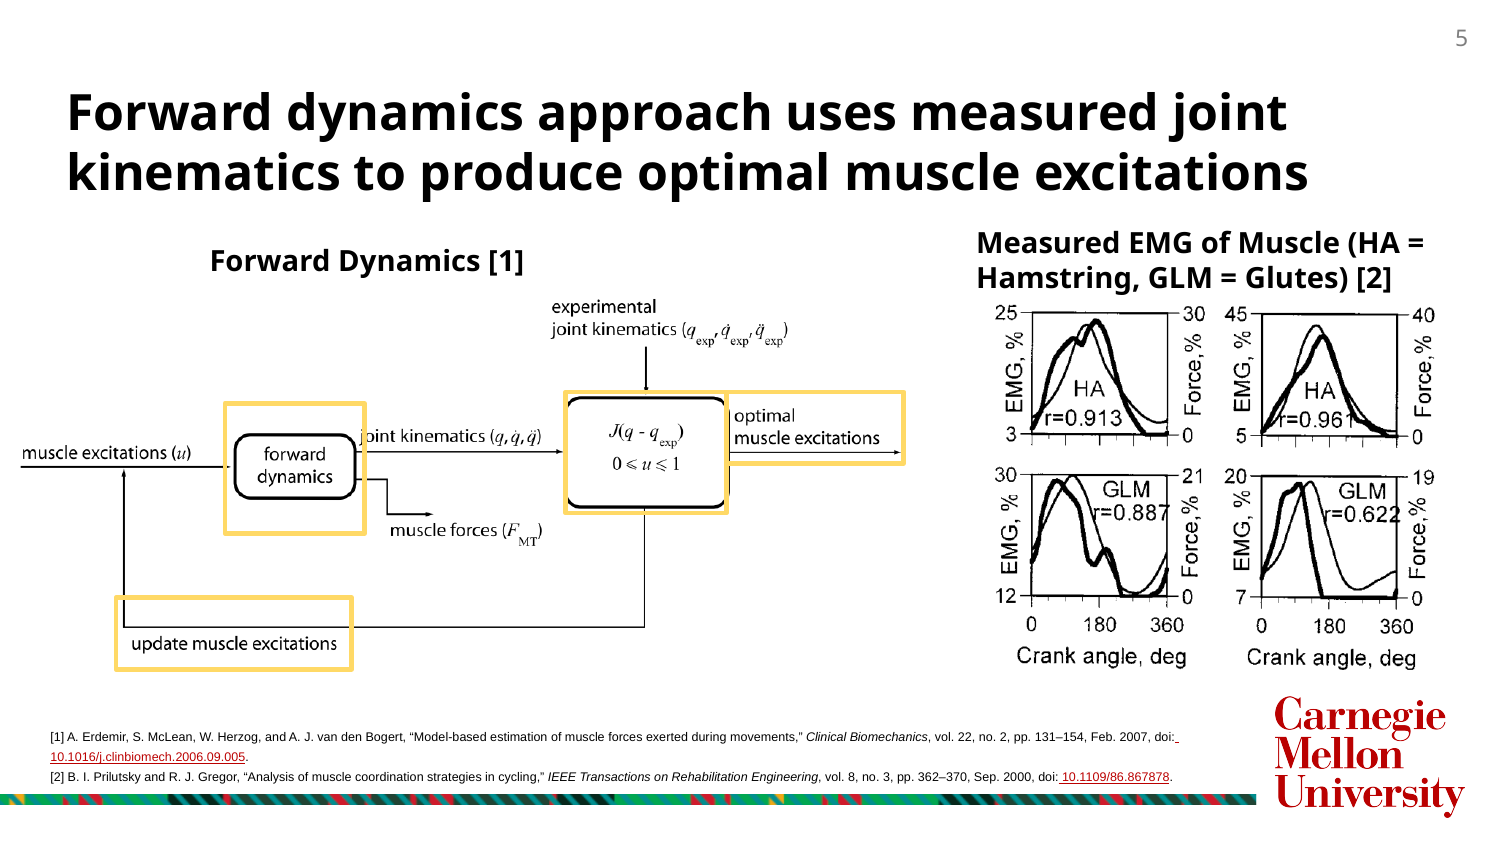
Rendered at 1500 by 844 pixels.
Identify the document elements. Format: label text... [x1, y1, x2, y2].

text_box Measured EMG of Muscle (HA = Hamstring, GLM = Glutes) [2] [960, 209, 1493, 310]
text_box [1] A. Erdemir, S. McLean, W. Herzog, and A. J. van den Bogert, “Model-based estimation of muscle forces exerted during movements,” Clinical Biomechanics, vol. 22, no. 2, pp. 131–154, Feb. 2007, doi: 10.1016/j.clinbiomech.2006.09.005. [2] B. I. Prilutsky and R. J. Gregor, “Analysis of muscle coordination strategies in cycling,” IEEE Transactions on Rehabilitation Engineering, vol. 8, no. 3, pp. 362–370, Sep. 2000, doi: 10.1109/86.867878. [0, 708, 1234, 800]
picture [1275, 696, 1465, 818]
picture [0, 295, 922, 670]
title Forward dynamics approach uses measured joint kinematics to produce optimal muscle excitations [51, 72, 1449, 167]
picture [979, 295, 1450, 682]
picture [0, 794, 1257, 805]
text_box Forward Dynamics [1] [194, 227, 727, 293]
